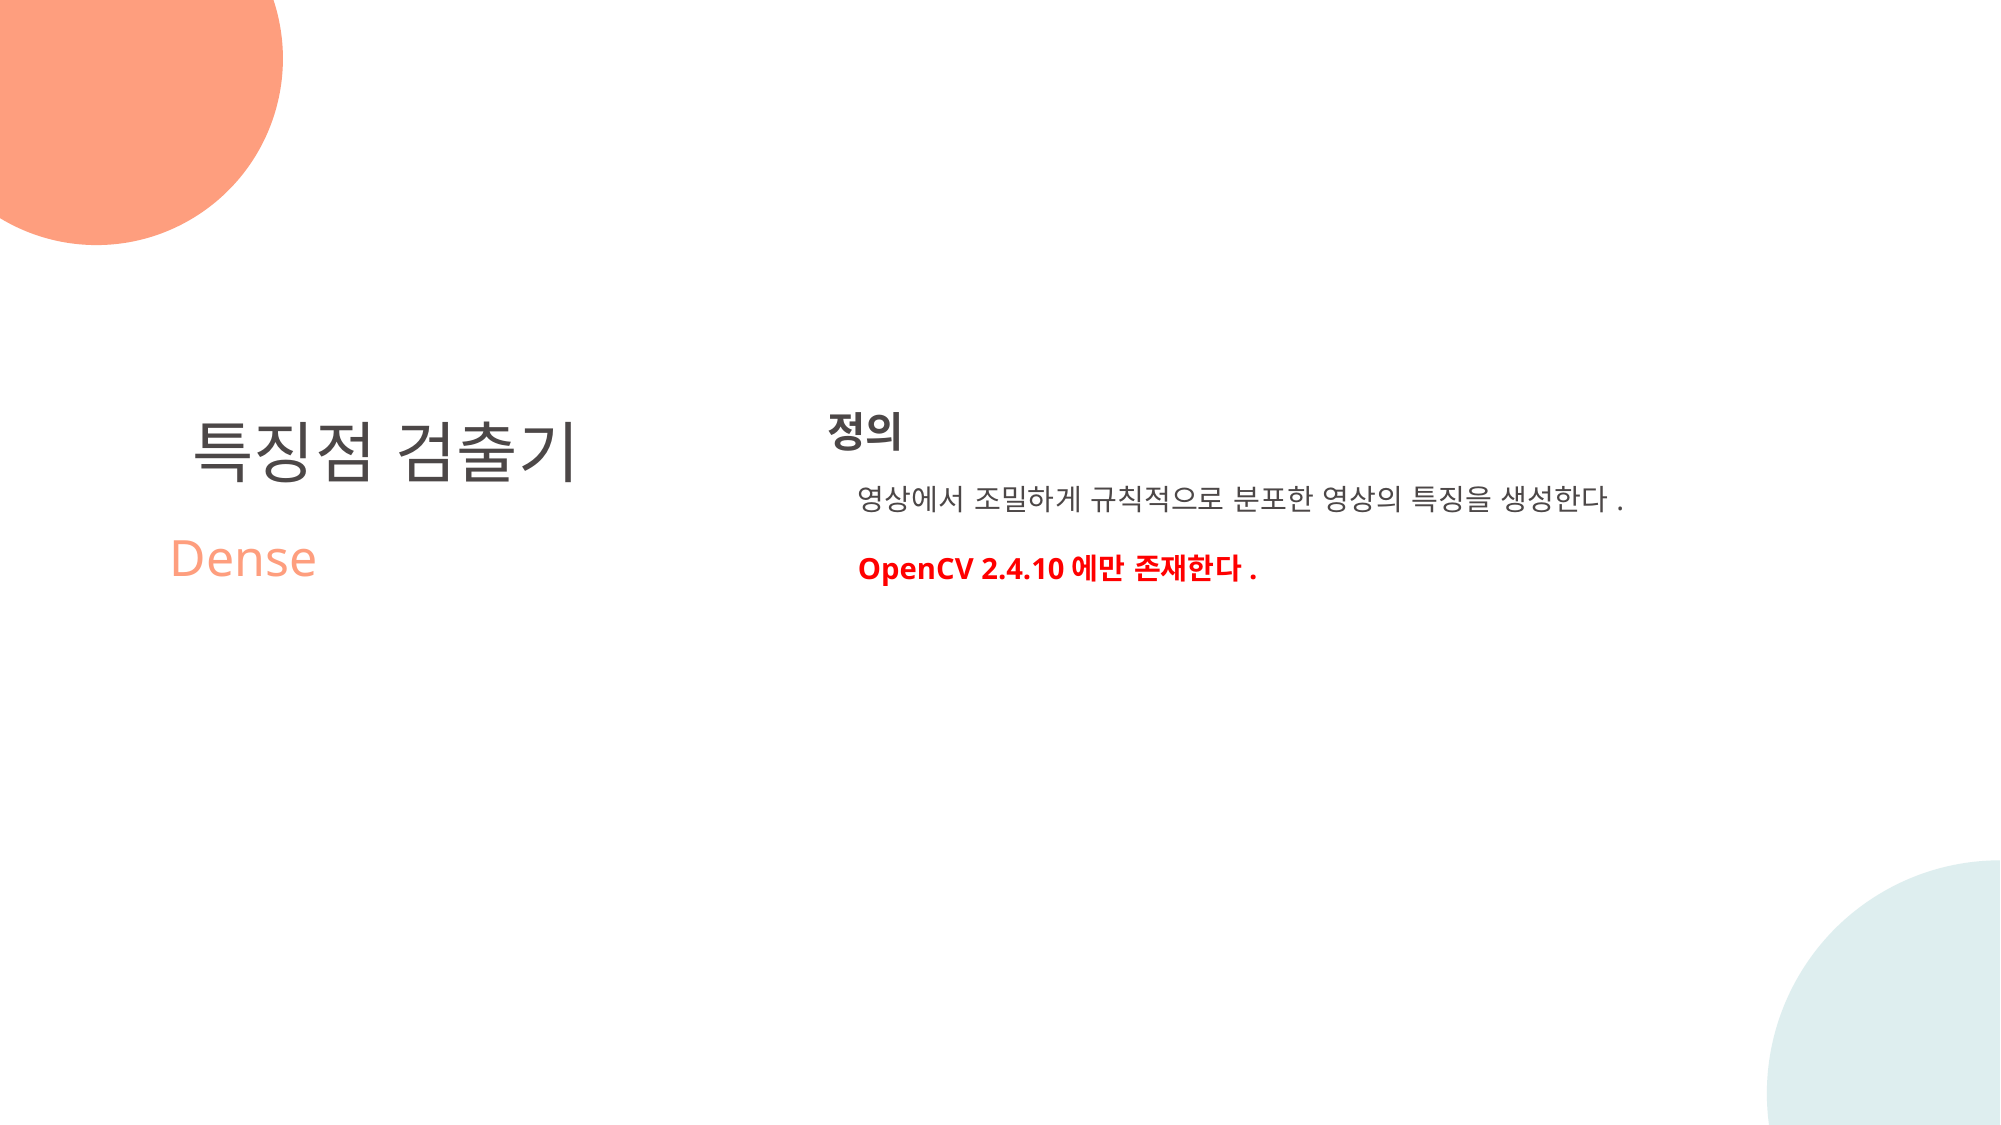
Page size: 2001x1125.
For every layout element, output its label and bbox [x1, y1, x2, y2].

text_box [808, 398, 1674, 595]
text_box [1765, 859, 2000, 1125]
text_box [0, 0, 284, 247]
text_box [157, 403, 616, 595]
